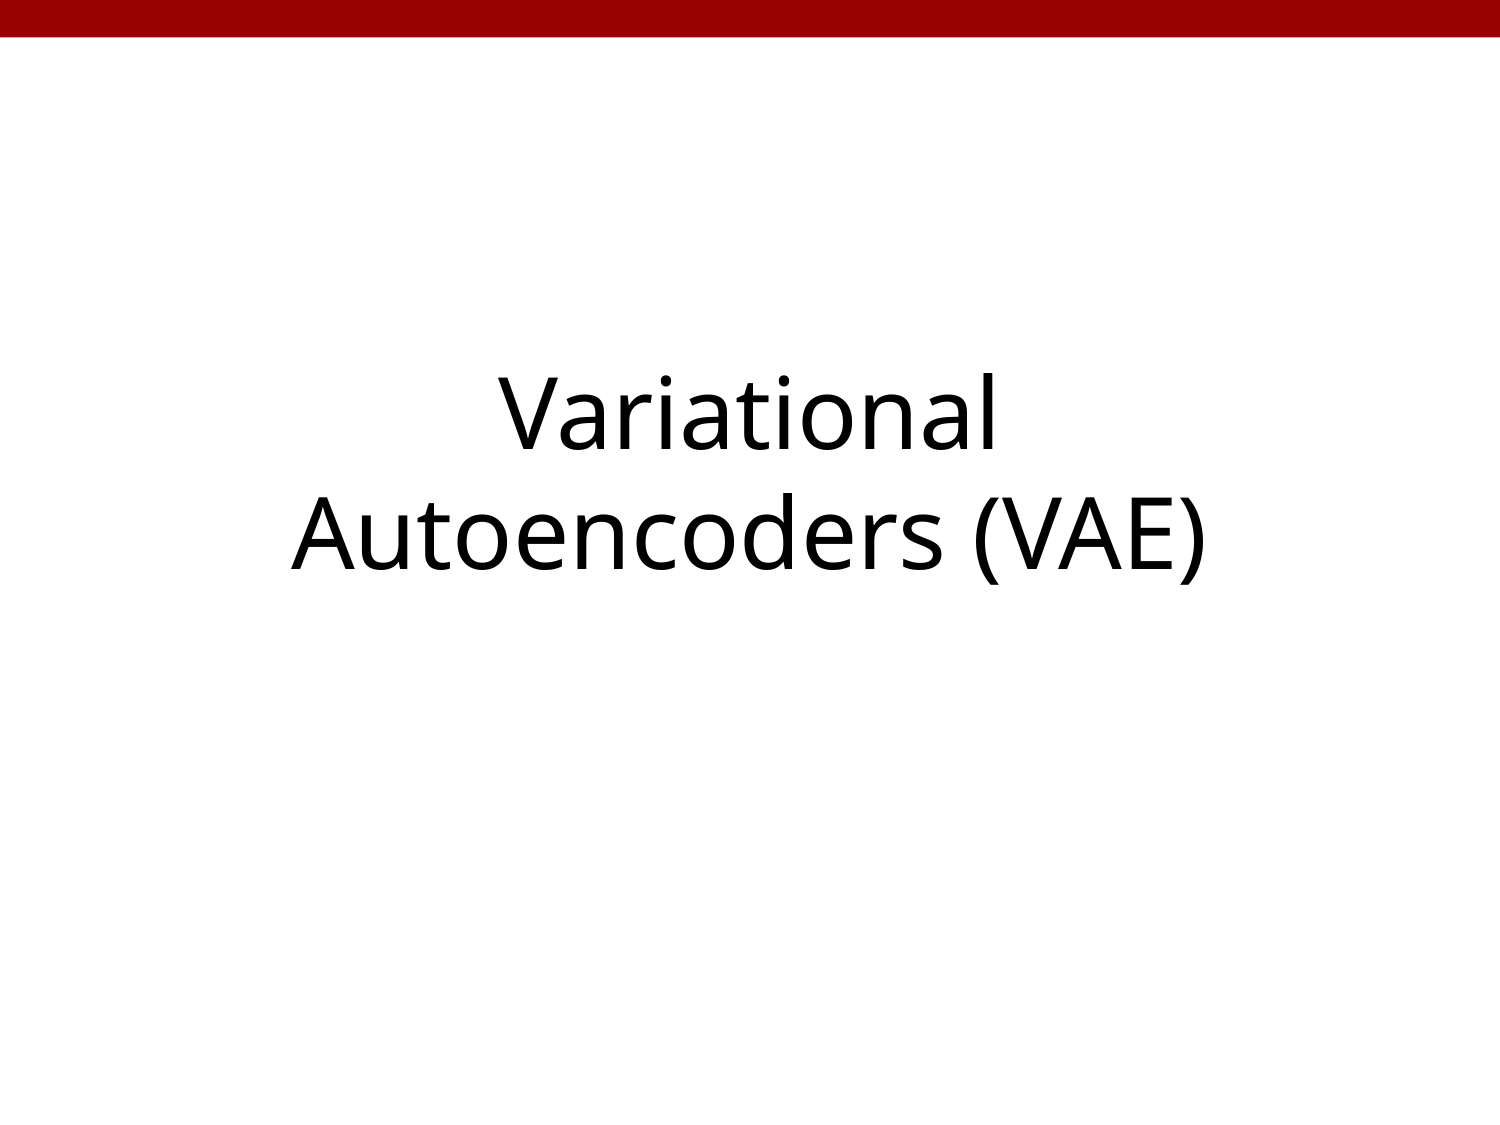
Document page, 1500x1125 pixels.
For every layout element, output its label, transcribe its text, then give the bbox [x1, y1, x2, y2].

text_box Variational Autoencoders (VAE) [213, 334, 1287, 619]
